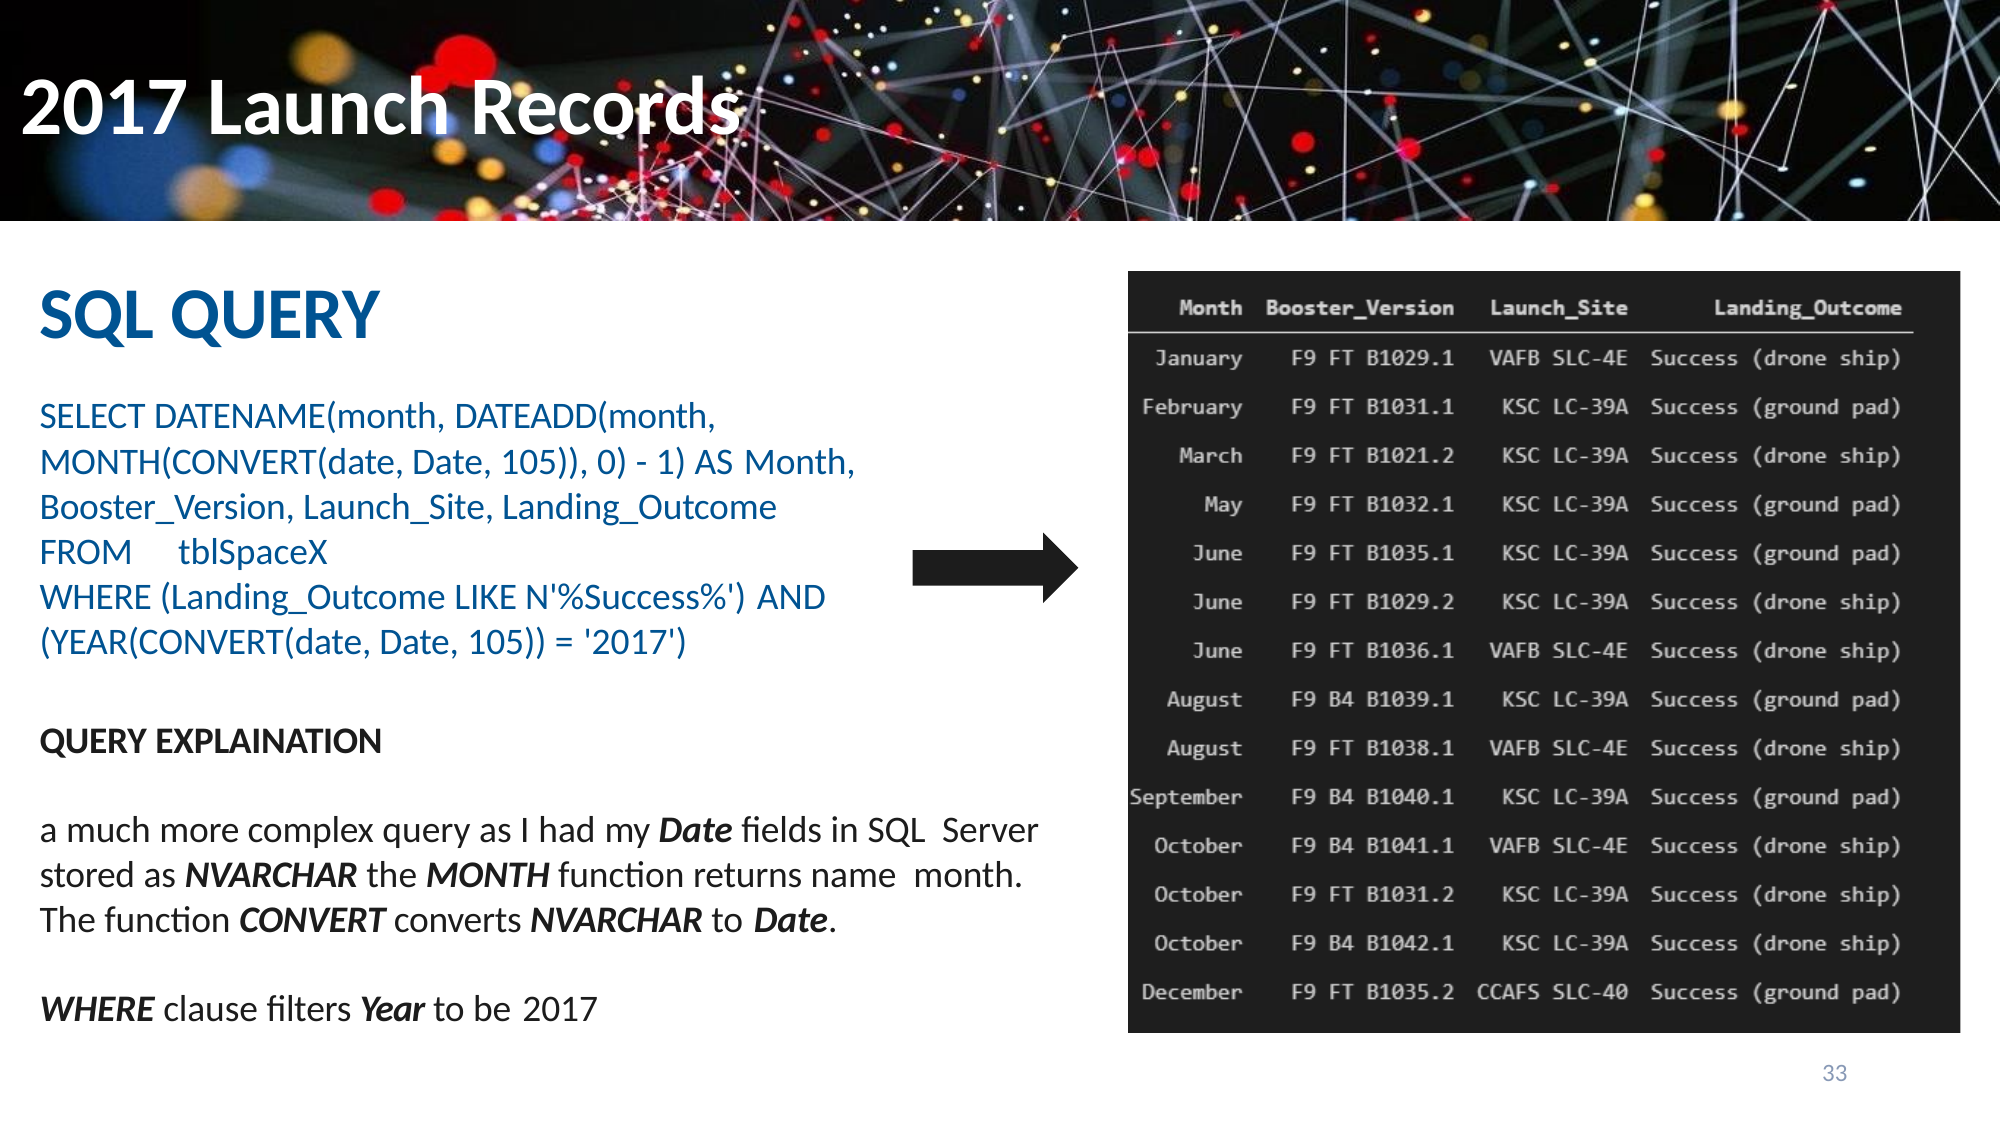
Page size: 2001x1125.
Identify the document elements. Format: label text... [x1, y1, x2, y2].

text_box [1128, 271, 1961, 1033]
text_box SQL QUERY SELECT DATENAME(month, DATEADD(month, MONTH(CONVERT(date, Date, 105)), 0) - 1) AS Month, Booster_Version, Launch_Site, Landing_Outcome FROM tblSpaceX WHERE (Landing_Outcome LIKE N'%Success%') AND (YEAR(CONVERT(date, Date, 105)) = '2017') QUERY EXPLAINATION a much more complex query as I had my Date fields in SQL Server stored as NVARCHAR the MONTH function returns name month. The function CONVERT converts NVARCHAR to Date. WHERE clause filters Year to be 2017 [37, 263, 1079, 1030]
slide_number 33 [1815, 1060, 1854, 1125]
text_box [912, 532, 1079, 604]
title 2017 Launch Records [17, 49, 748, 240]
text_box [0, 0, 2000, 221]
